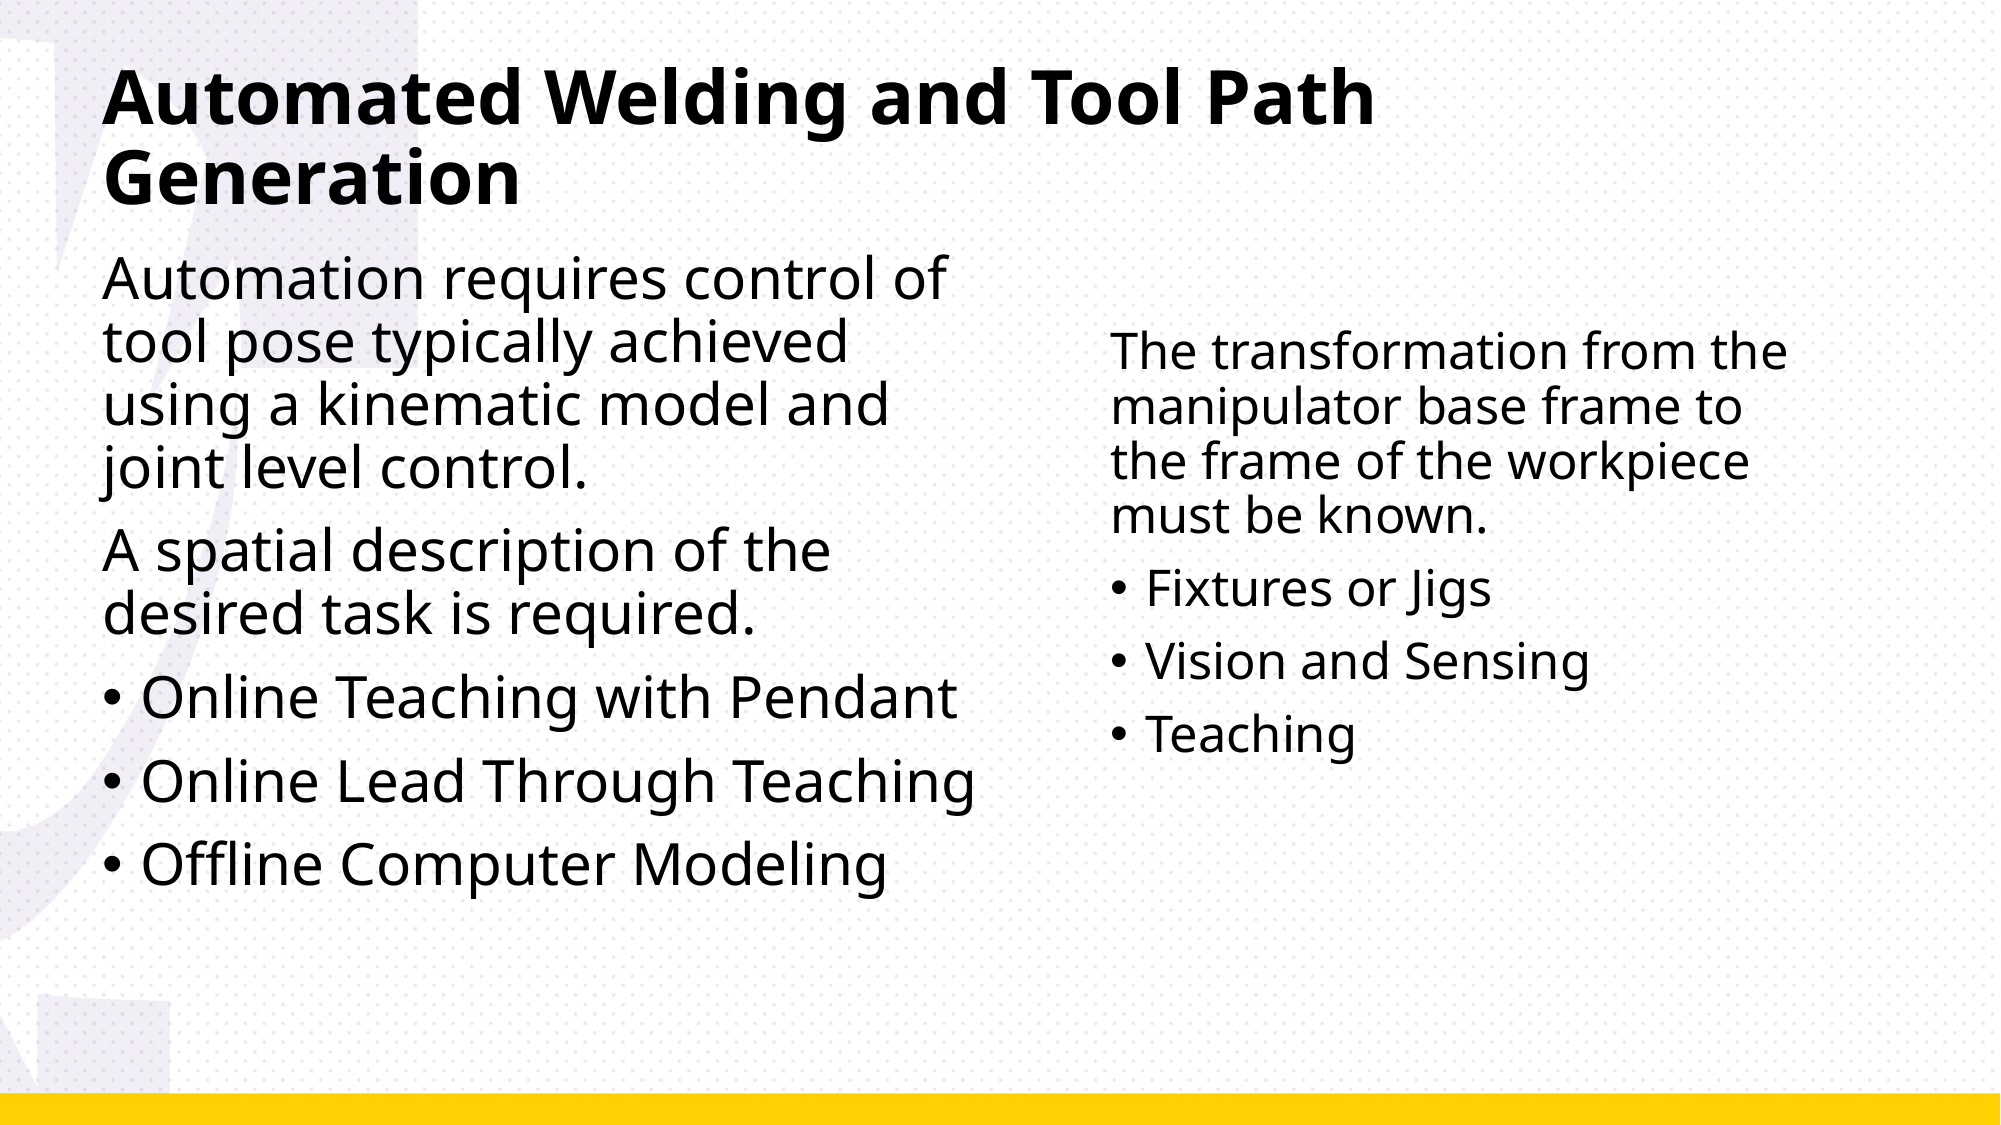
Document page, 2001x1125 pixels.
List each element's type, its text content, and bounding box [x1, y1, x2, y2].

text_box Automation requires control of tool pose typically achieved using a kinematic model and joint level control. A spatial description of the desired task is required. Online Teaching with Pendant Online Lead Through Teaching Offline Computer Modeling [87, 242, 1000, 1020]
picture [0, 0, 2001, 1125]
text_box The transformation from the manipulator base frame to the frame of the workpiece must be known. Fixtures or Jigs Vision and Sensing Teaching [1095, 318, 1819, 774]
title Automated Welding and Tool Path Generation [86, 31, 1731, 249]
